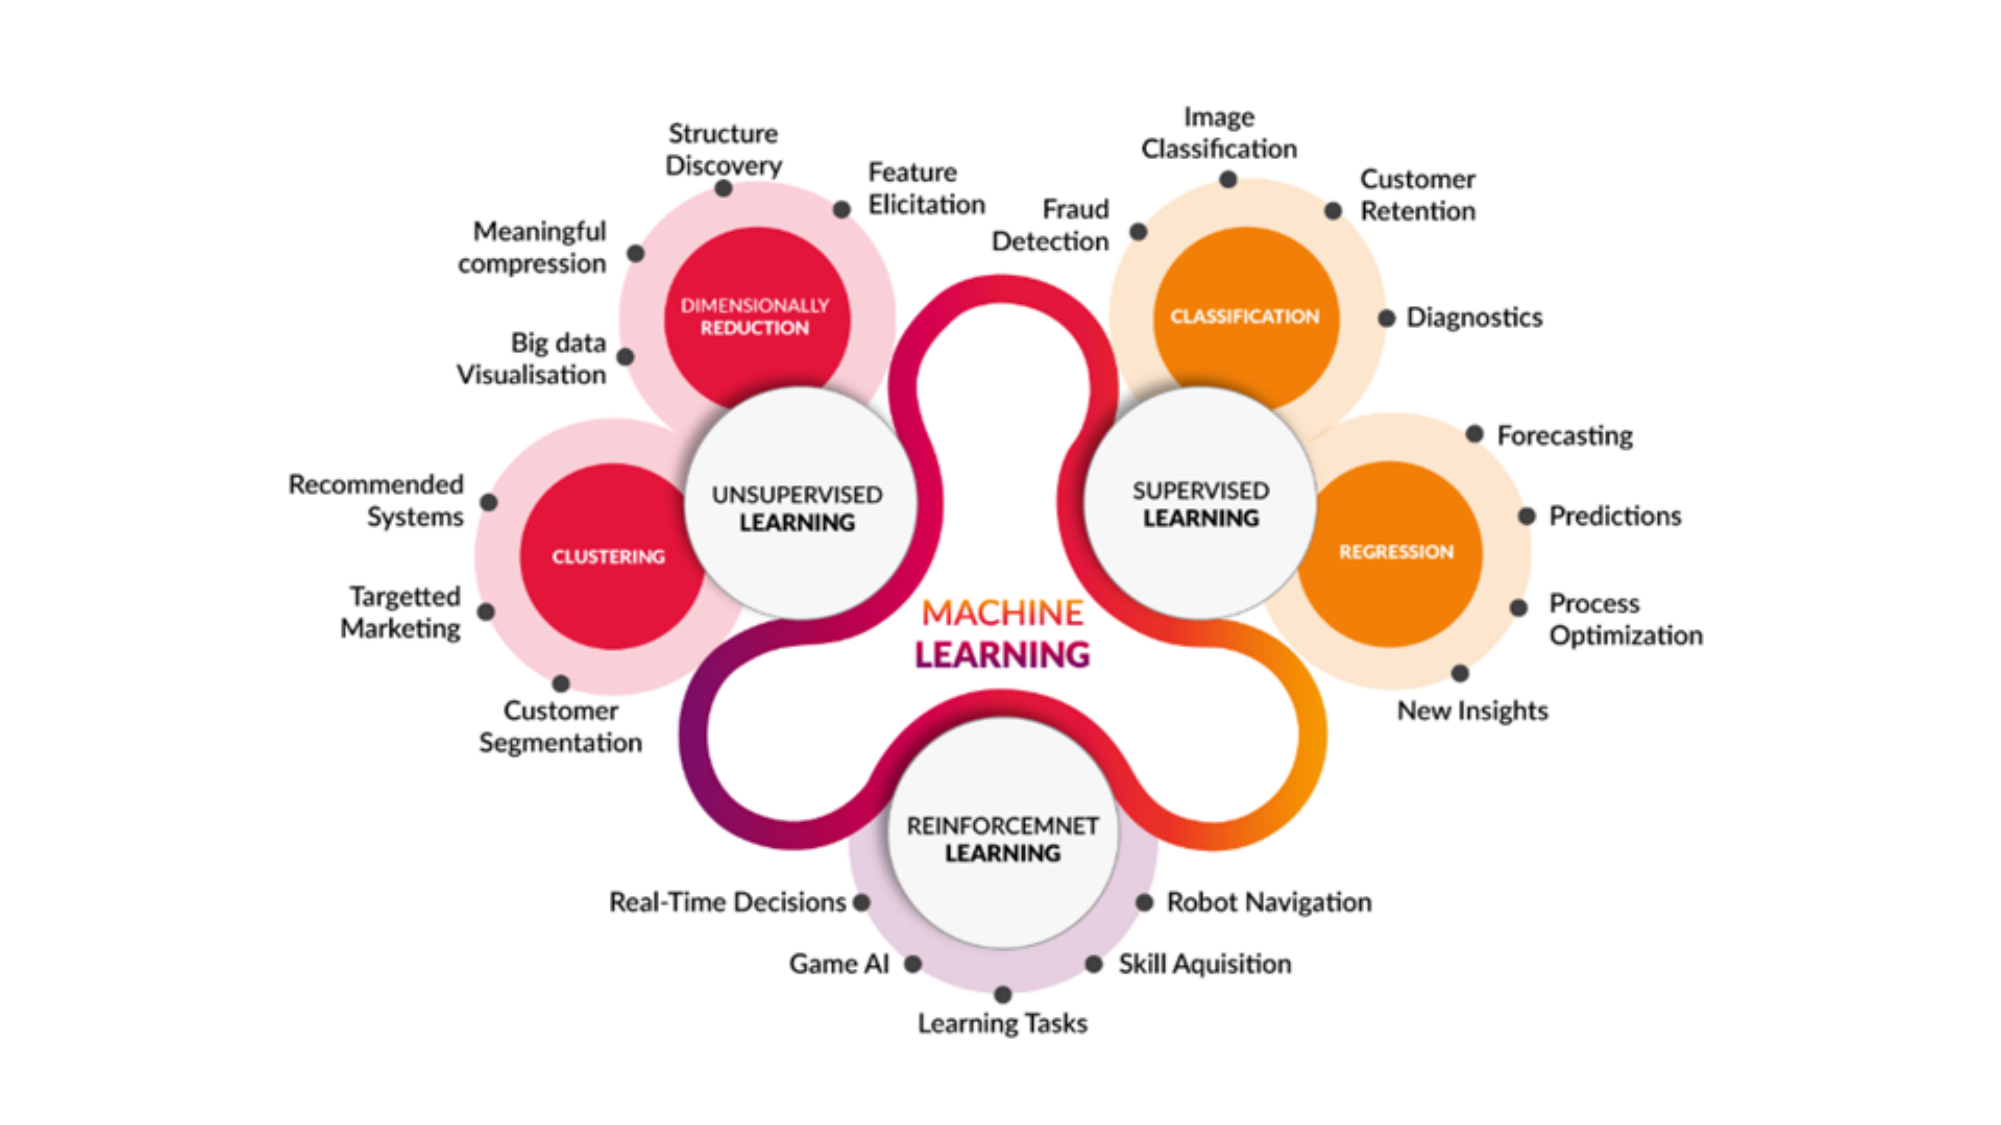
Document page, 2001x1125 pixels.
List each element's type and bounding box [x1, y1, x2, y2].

picture [271, 59, 1729, 1066]
